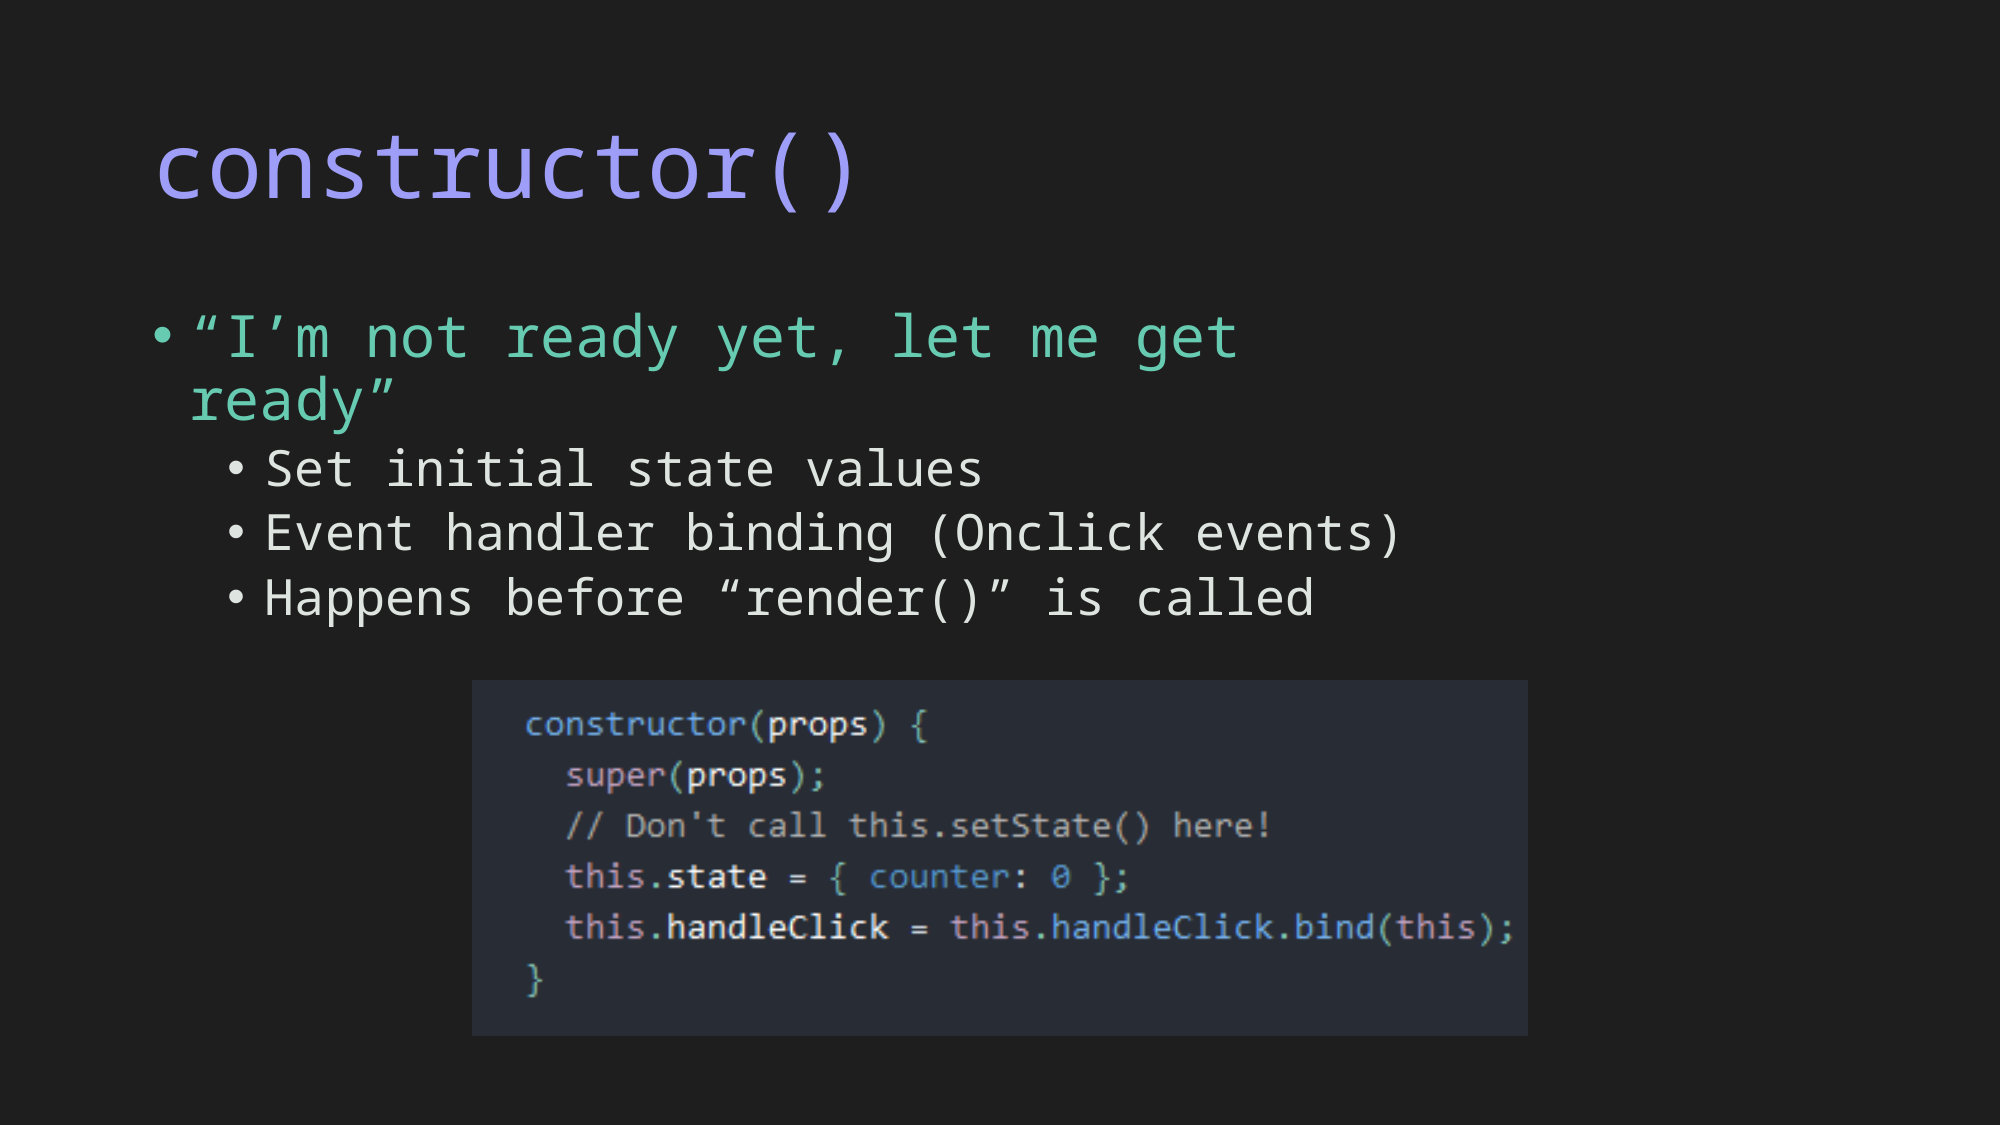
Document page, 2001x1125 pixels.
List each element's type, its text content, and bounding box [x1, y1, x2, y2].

title constructor() [137, 59, 1863, 278]
picture [472, 680, 1528, 1036]
list “I’m not ready yet, let me get ready” Set initial state values Event handler binding (Onclick events) Happens before “render()” is called [137, 299, 1456, 1014]
